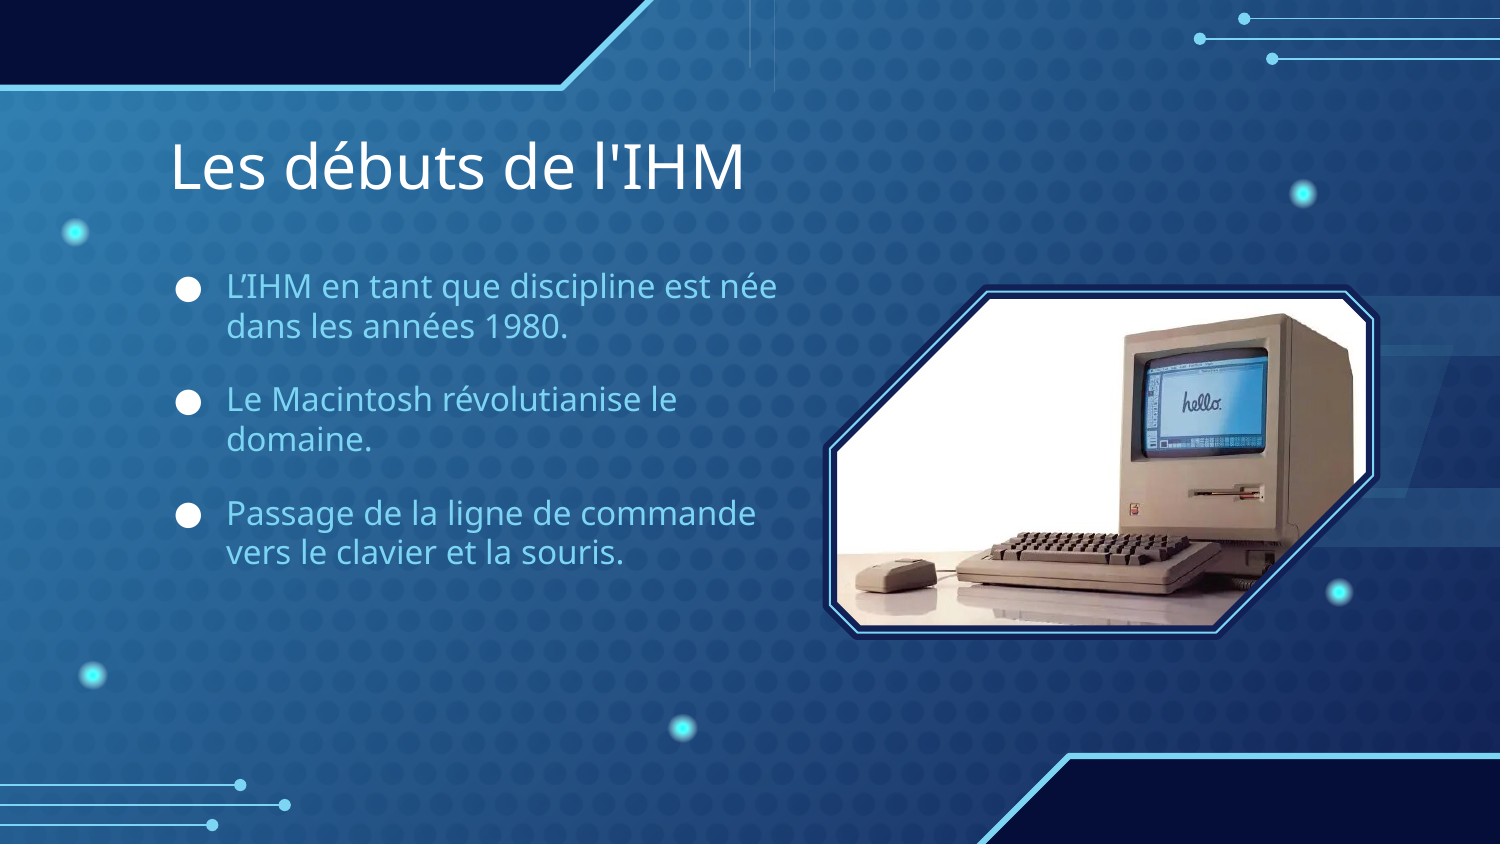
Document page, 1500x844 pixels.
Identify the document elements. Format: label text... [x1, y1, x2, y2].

subtitle L’IHM en tant que discipline est née dans les années 1980. Le Macintosh révolutianise le domaine. Passage de la ligne de commande vers le clavier et la souris. [136, 250, 830, 665]
text_box [829, 291, 1374, 633]
title Les débuts de l'IHM [154, 117, 1418, 212]
